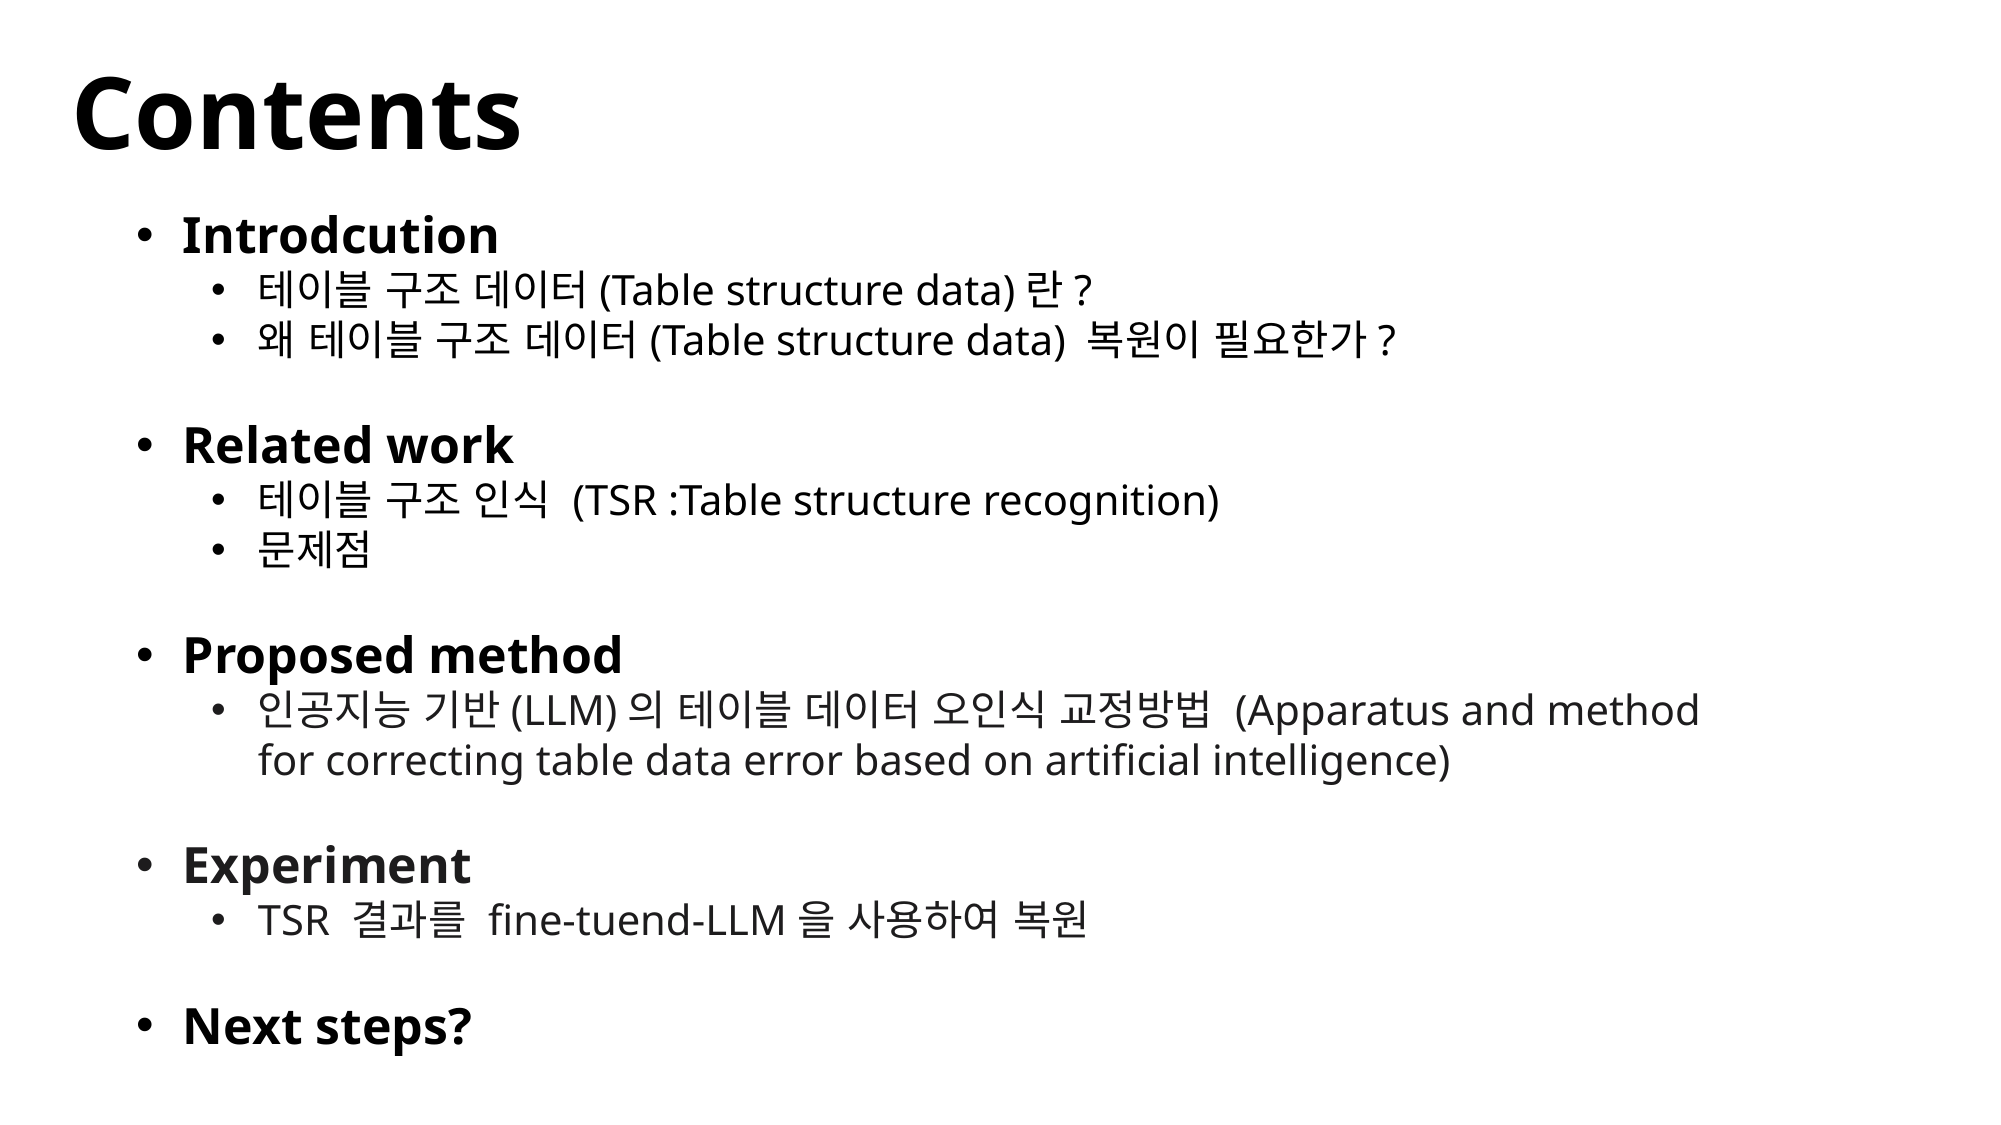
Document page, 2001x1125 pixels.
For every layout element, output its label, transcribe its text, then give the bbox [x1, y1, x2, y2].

text_box Contents [56, 42, 1451, 178]
text_box Introdcution 테이블 구조 데이터(Table structure data)란? 왜 테이블 구조 데이터(Table structure data) 복원이 필요한가? Related work 테이블 구조 인식 (TSR :Table structure recognition) 문제점 Proposed method 인공지능 기반(LLM)의 테이블 데이터 오인식 교정방법 (Apparatus and method for correcting table data error based on artificial intelligence) Experiment TSR 결과를 fine-tuend-LLM을 사용하여 복원 Next steps? [121, 196, 1759, 1062]
